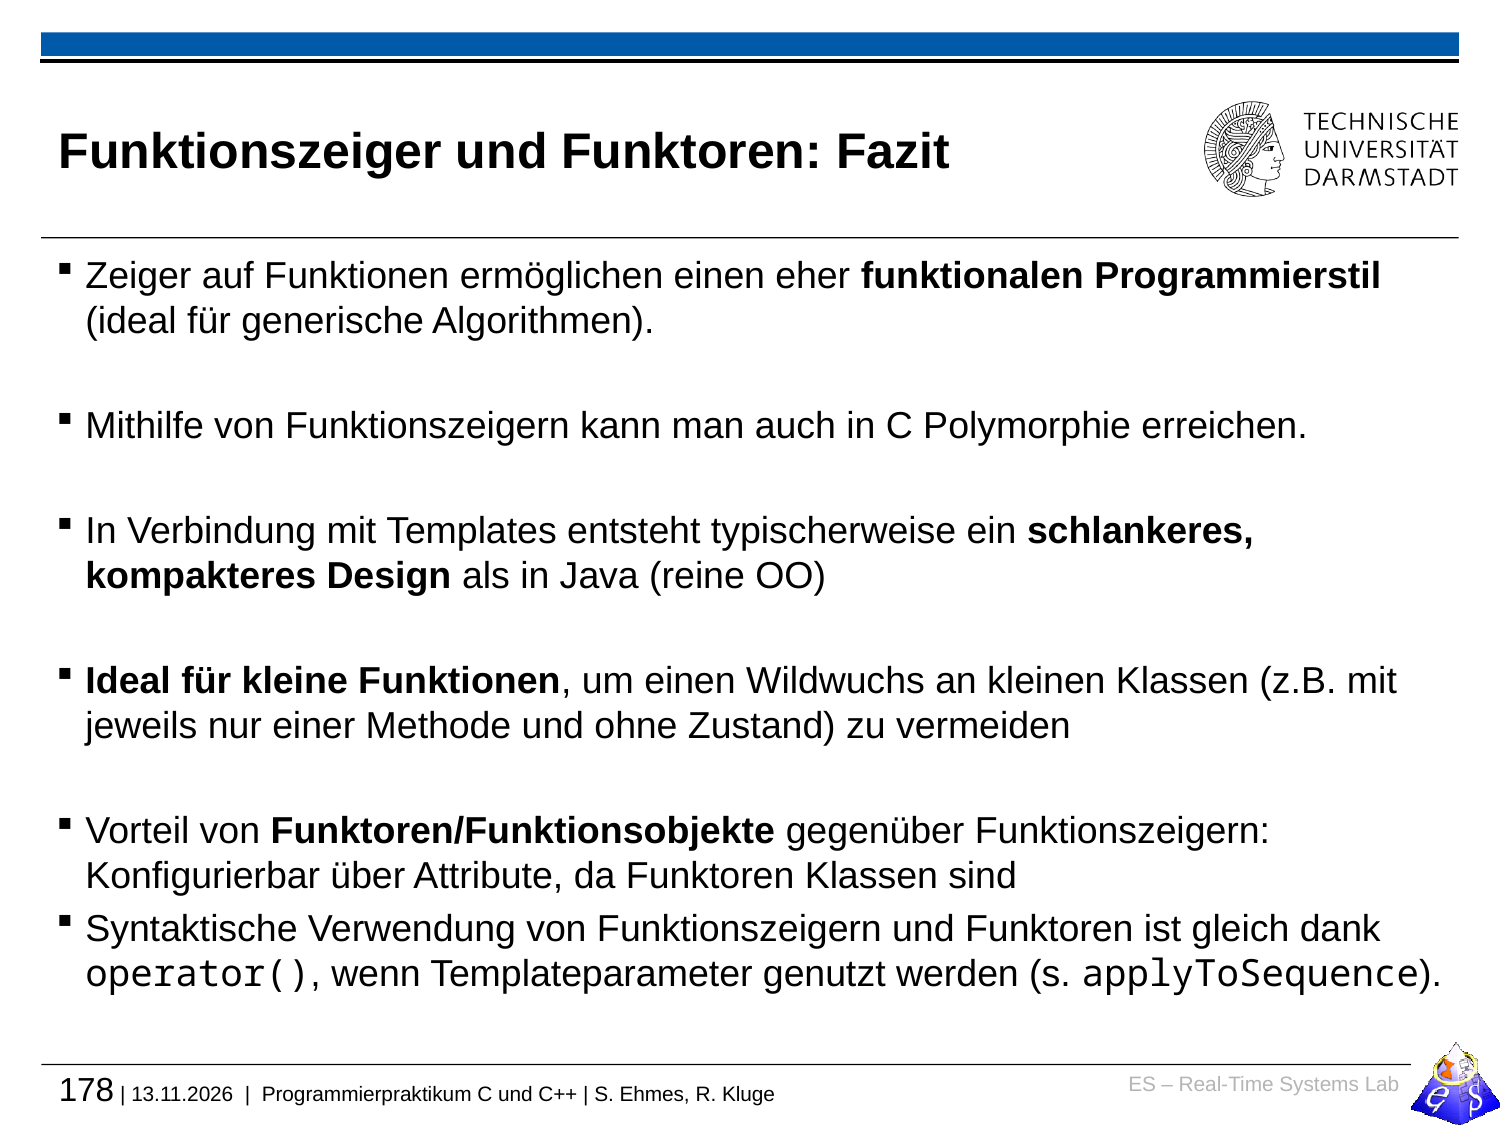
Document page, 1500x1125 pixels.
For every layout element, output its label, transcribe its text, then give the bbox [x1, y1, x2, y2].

title Funktionszeiger und Funktoren: Fazit [58, 80, 1187, 218]
picture [1411, 1041, 1500, 1125]
list Zeiger auf Funktionen ermöglichen einen eher funktionalen Programmierstil (ideal für generische Algorithmen). Mithilfe von Funktionszeigern kann man auch in C Polymorphie erreichen. In Verbindung mit Templates entsteht typischerweise ein schlankeres, kompakteres Design als in Java (reine OO) Ideal für kleine Funktionen, um einen Wildwuchs an kleinen Klassen (z.B. mit jeweils nur einer Methode und ohne Zustand) zu vermeiden Vorteil von Funktoren/Funktionsobjekte gegenüber Funktionszeigern: Konfigurierbar über Attribute, da Funktoren Klassen sind Syntaktische Verwendung von Funktionszeigern und Funktoren ist gleich dank operator(), wenn Templateparameter genutzt werden (s. applyToSequence). [41, 243, 1459, 1059]
picture [1187, 84, 1483, 214]
